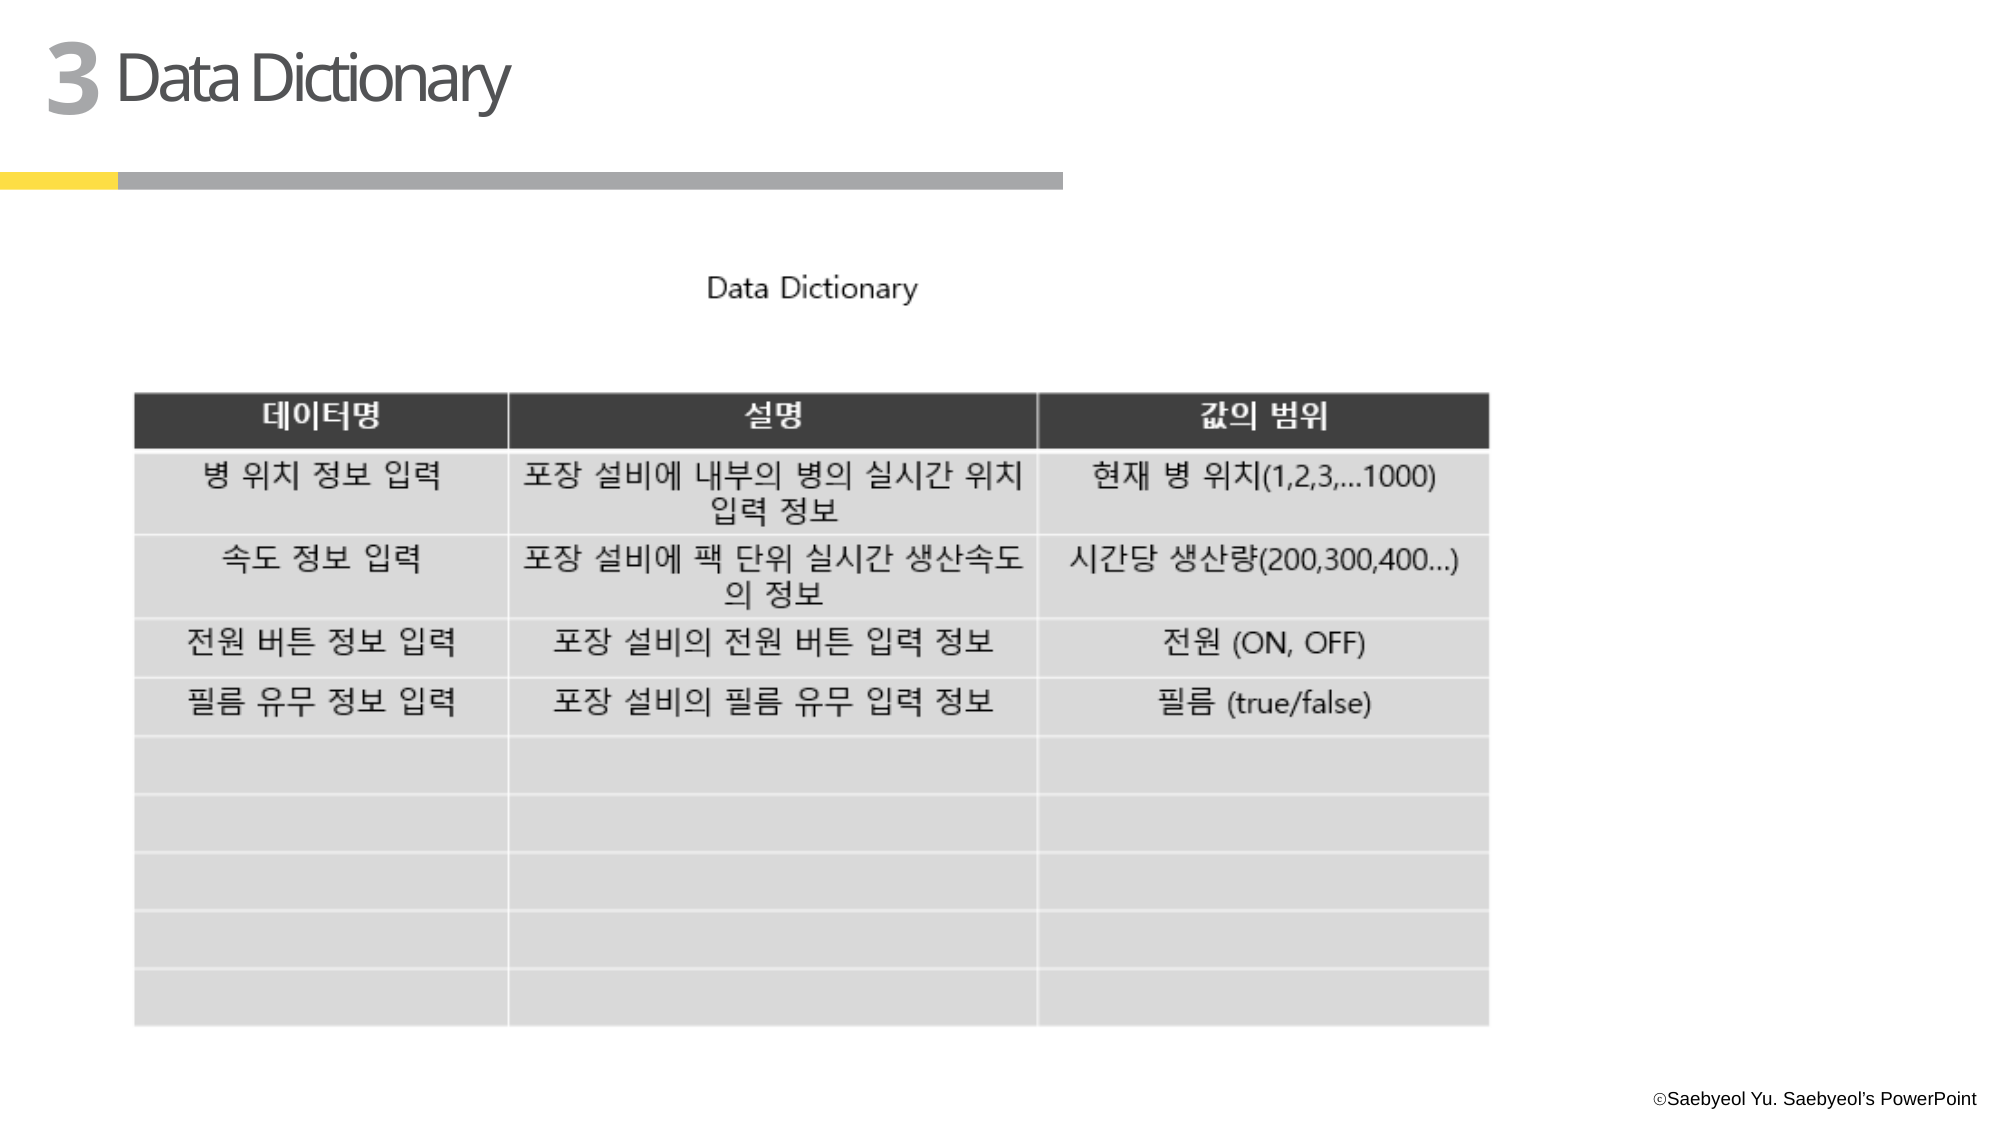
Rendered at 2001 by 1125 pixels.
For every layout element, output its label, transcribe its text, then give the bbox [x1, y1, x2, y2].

text_box [119, 171, 1064, 191]
text_box [0, 171, 119, 191]
text_box Data Dictionary [118, 27, 528, 123]
text_box 3 [30, 7, 118, 143]
picture [48, 217, 1580, 1067]
